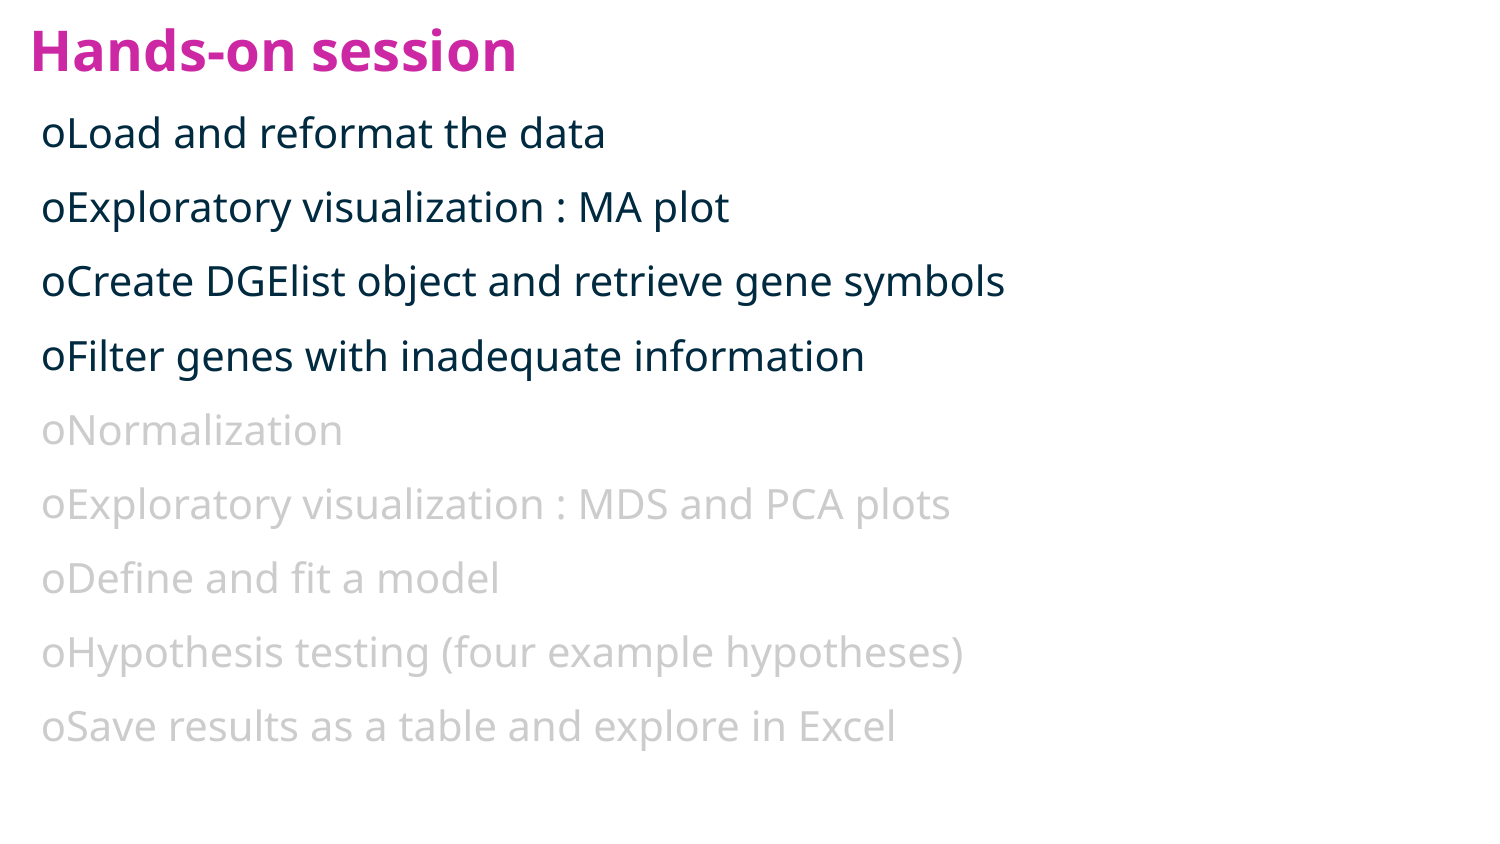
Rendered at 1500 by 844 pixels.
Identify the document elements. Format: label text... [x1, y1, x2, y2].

text_box Load and reformat the data Exploratory visualization : MA plot Create DGElist object and retrieve gene symbols Filter genes with inadequate information Normalization Exploratory visualization : MDS and PCA plots Define and fit a model Hypothesis testing (four example hypotheses) Save results as a table and explore in Excel [29, 93, 1324, 650]
text_box Hands-on session [29, 22, 1500, 144]
